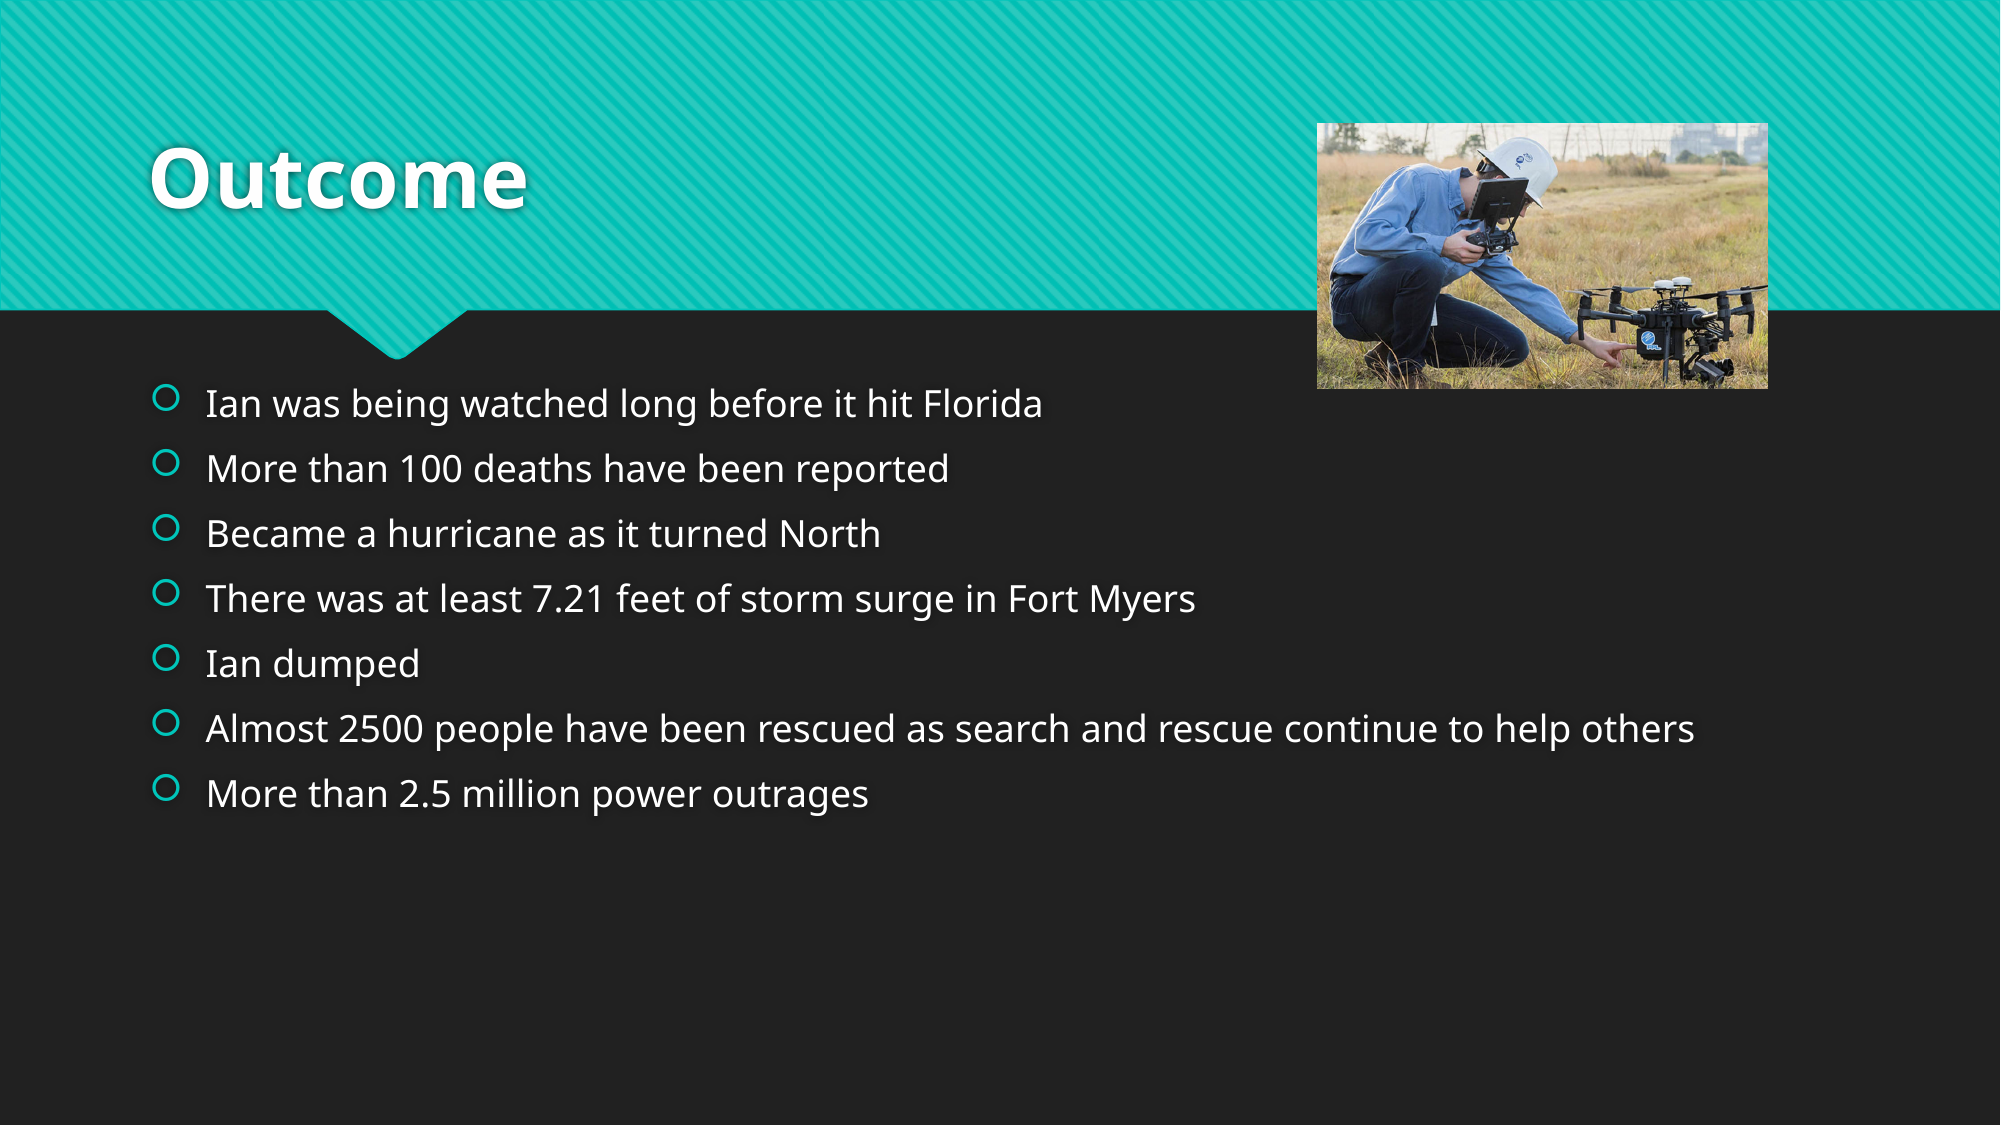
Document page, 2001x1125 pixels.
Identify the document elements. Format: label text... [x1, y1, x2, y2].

picture [1317, 123, 1768, 389]
title Outcome [132, 73, 1868, 233]
list Ian was being watched long before it hit Florida More than 100 deaths have been reported Became a hurricane as it turned North There was at least 7.21 feet of storm surge in Fort Myers Ian dumped Almost 2500 people have been rescued as search and rescue continue to help others More than 2.5 million power outrages [134, 364, 1866, 962]
